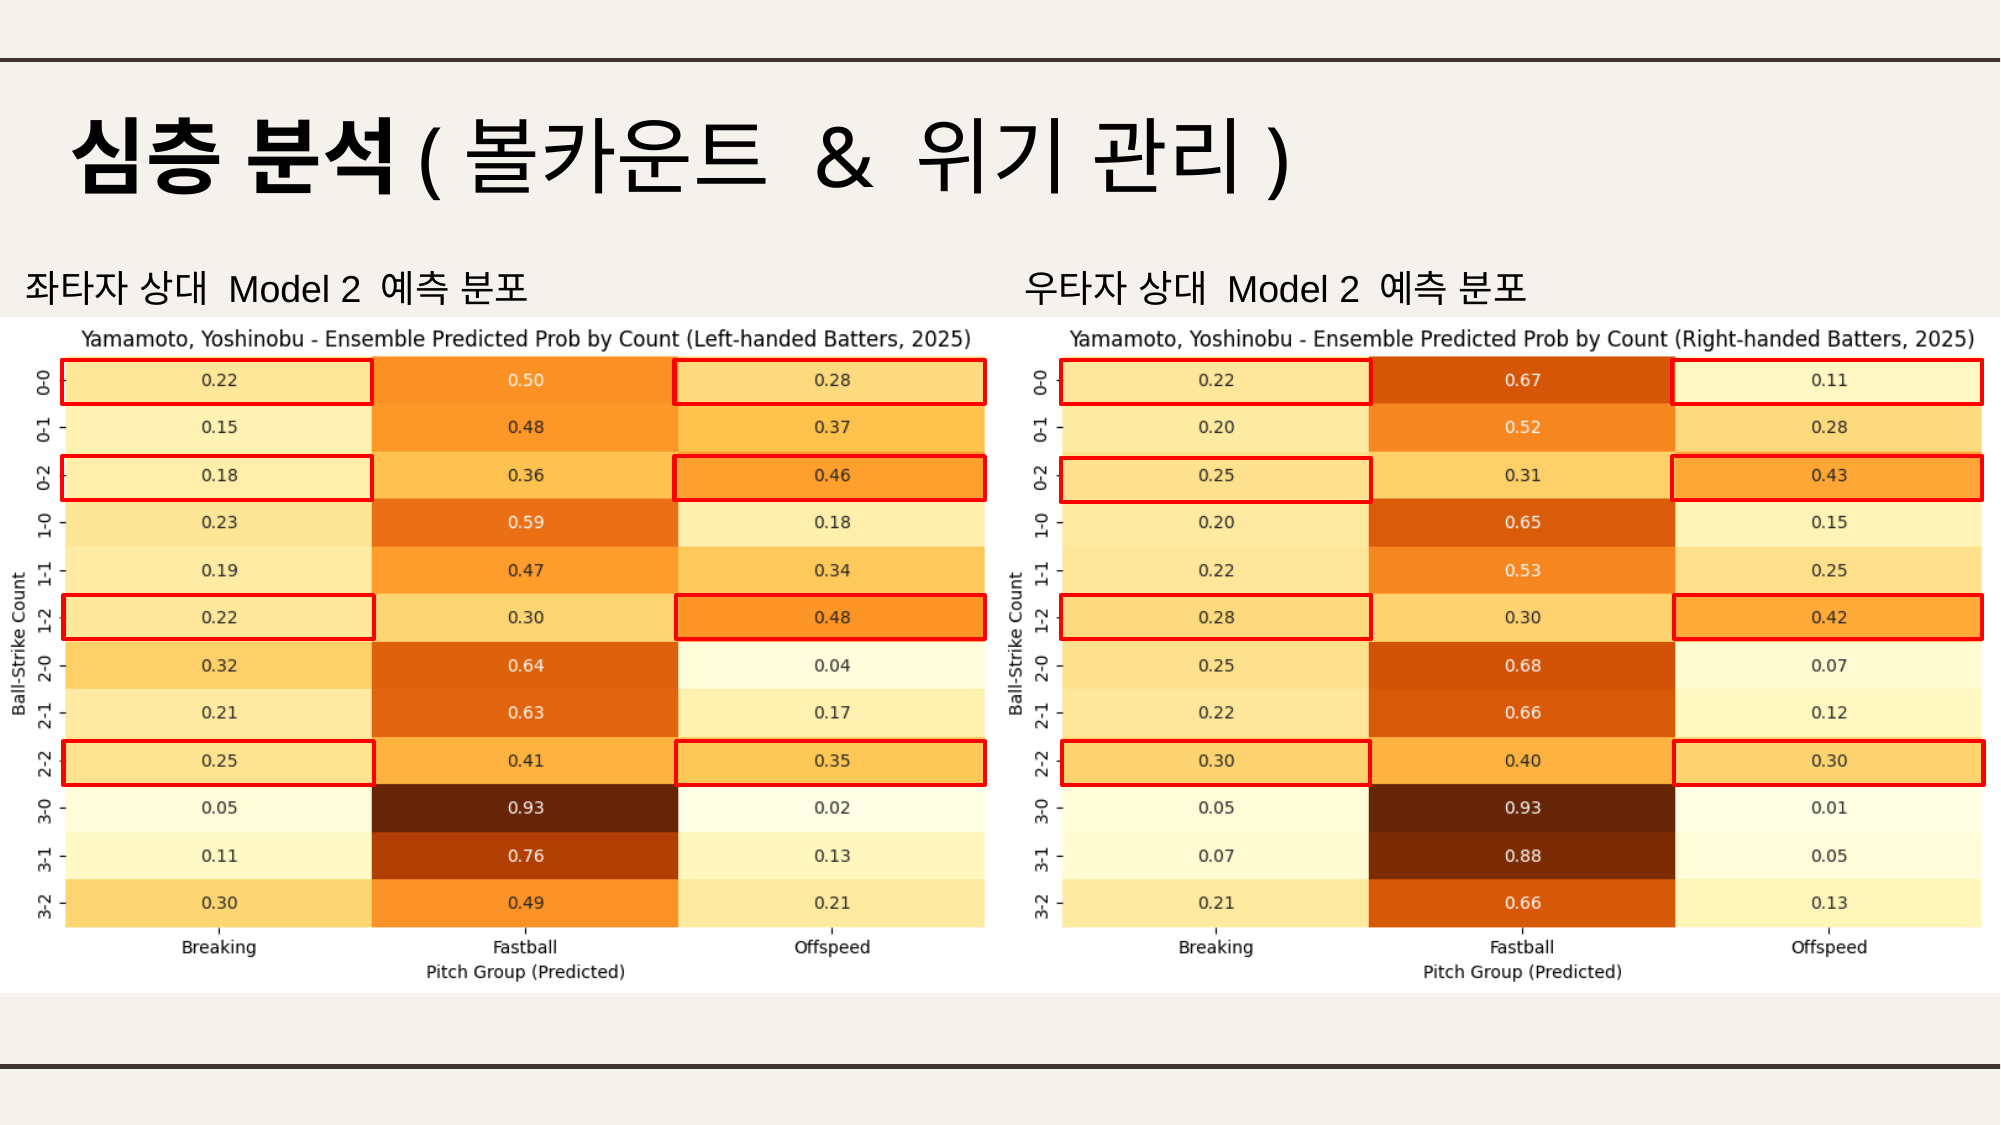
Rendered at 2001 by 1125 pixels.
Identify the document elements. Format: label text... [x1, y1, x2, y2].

text_box 우타자 상대 Model 2 예측 분포 [1009, 257, 1544, 315]
picture [0, 317, 2000, 993]
title 심층 분석(볼카운트 & 위기 관리) [49, 83, 1738, 210]
text_box 좌타자 상대 Model 2 예측 분포 [11, 257, 545, 315]
